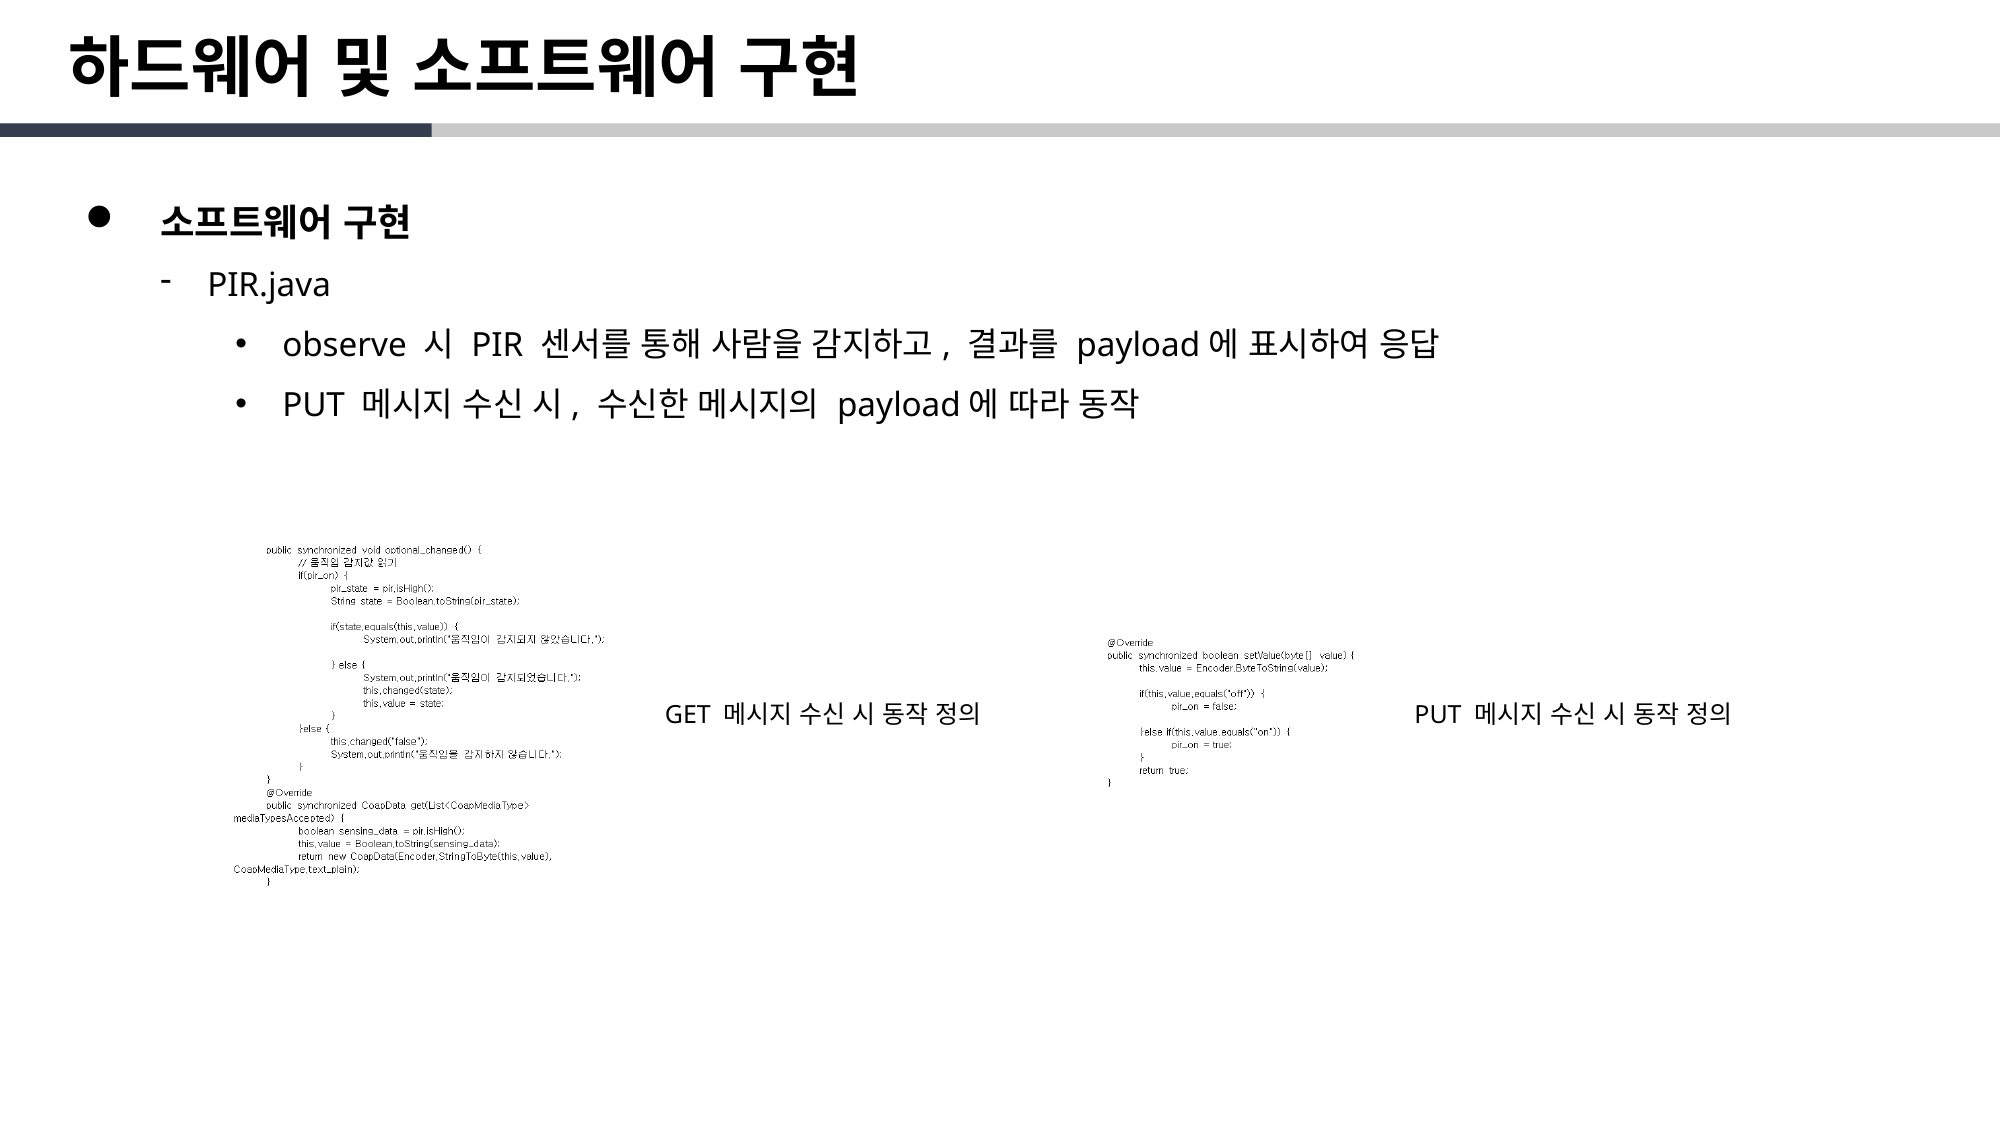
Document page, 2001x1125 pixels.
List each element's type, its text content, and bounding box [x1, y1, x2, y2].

picture [1045, 630, 1500, 797]
text_box GET 메시지 수신 시 동작 정의 [659, 690, 1045, 736]
text_box 소프트웨어 구현 PIR.java observe 시 PIR 센서를 통해 사람을 감지하고, 결과를 payload에 표시하여 응답 PUT 메시지 수신 시, 수신한 메시지의 payload에 따라 동작 [70, 168, 1930, 431]
text_box 하드웨어 및 소프트웨어 구현 [53, 17, 878, 113]
picture [204, 539, 659, 888]
text_box PUT 메시지 수신 시 동작 정의 [1500, 690, 1795, 736]
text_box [0, 123, 2000, 137]
